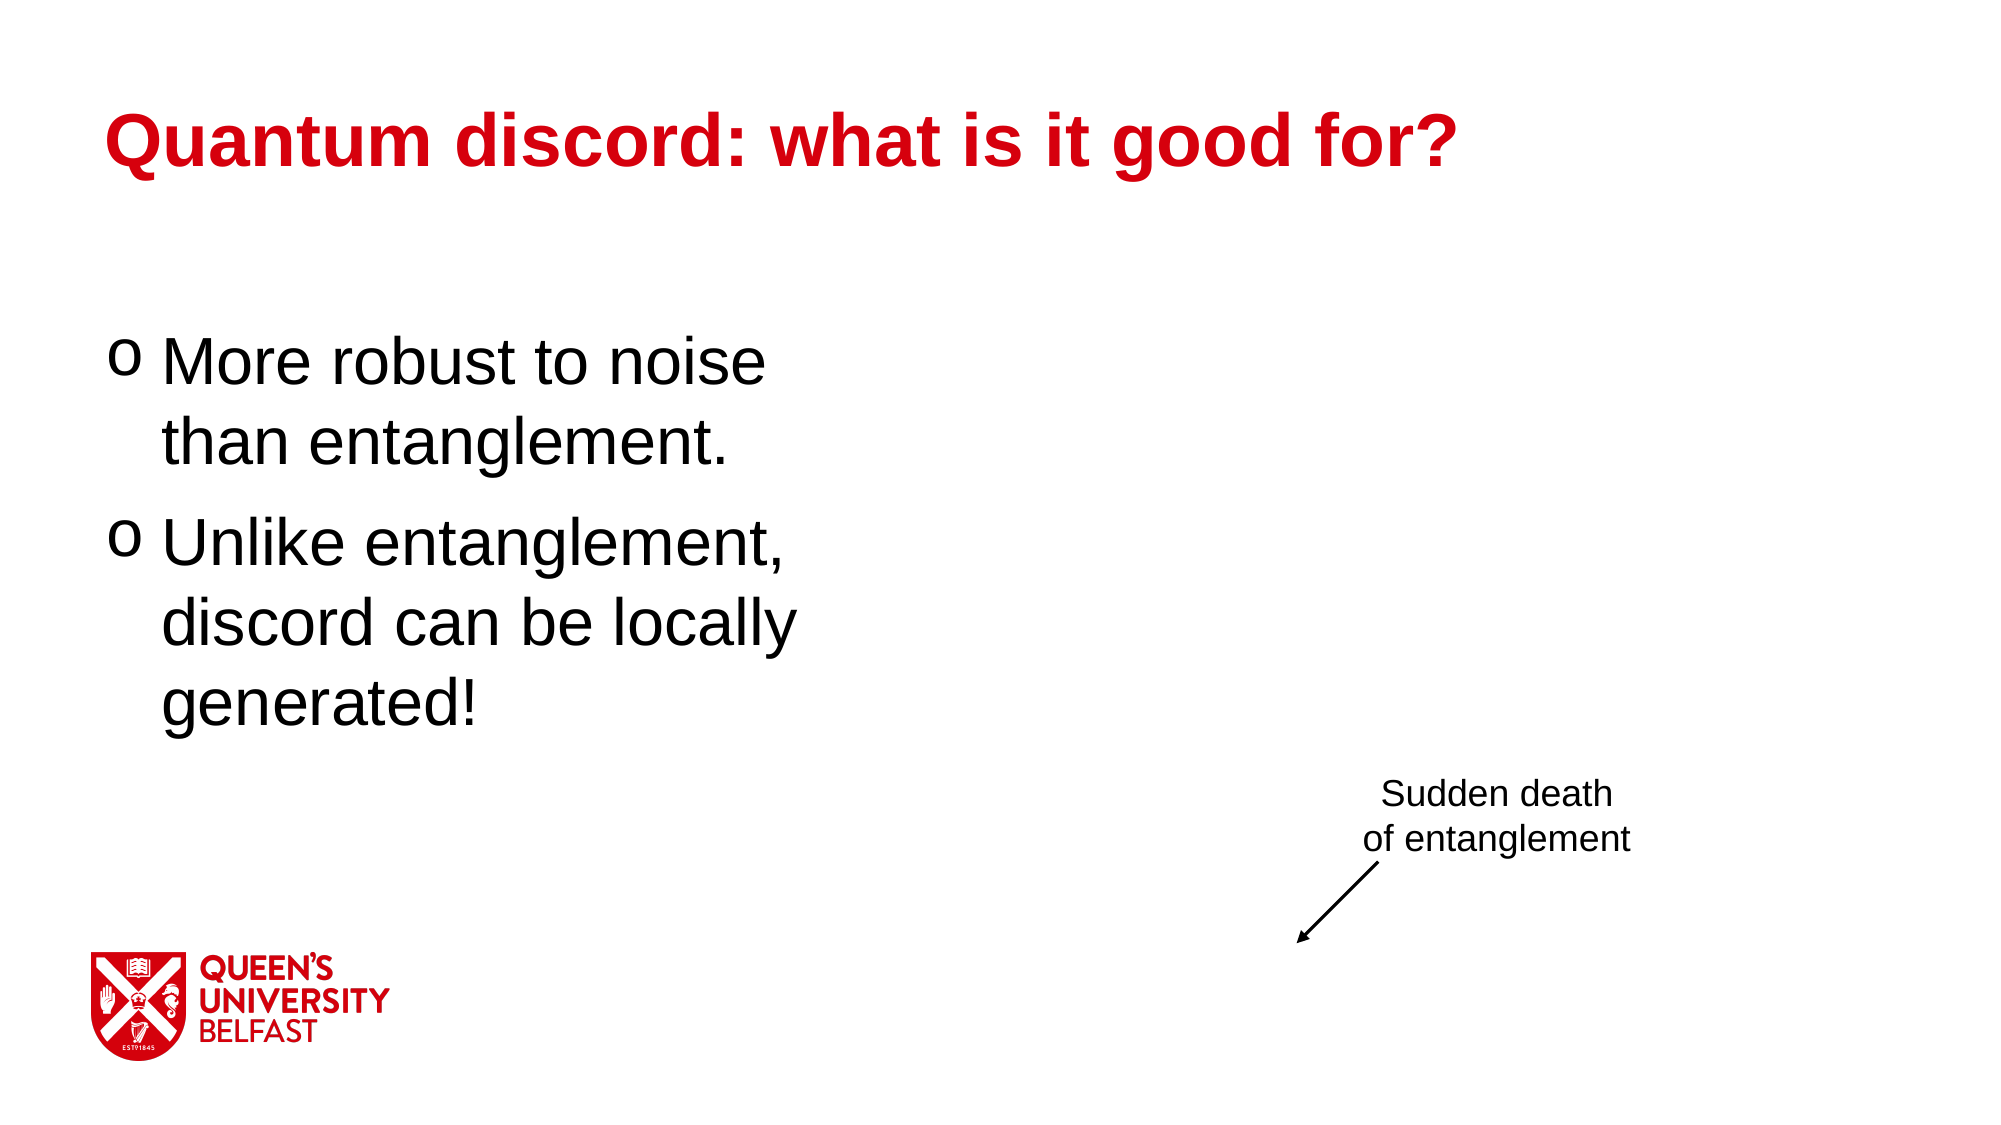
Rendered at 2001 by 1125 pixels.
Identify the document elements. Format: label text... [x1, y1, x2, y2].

picture [907, 236, 1887, 1053]
picture [90, 948, 391, 1065]
list Quantum discord: what is it good for? [90, 93, 1497, 258]
list More robust to noise than entanglement. Unlike entanglement, discord can be locally generated! [90, 310, 885, 837]
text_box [1296, 861, 1379, 944]
